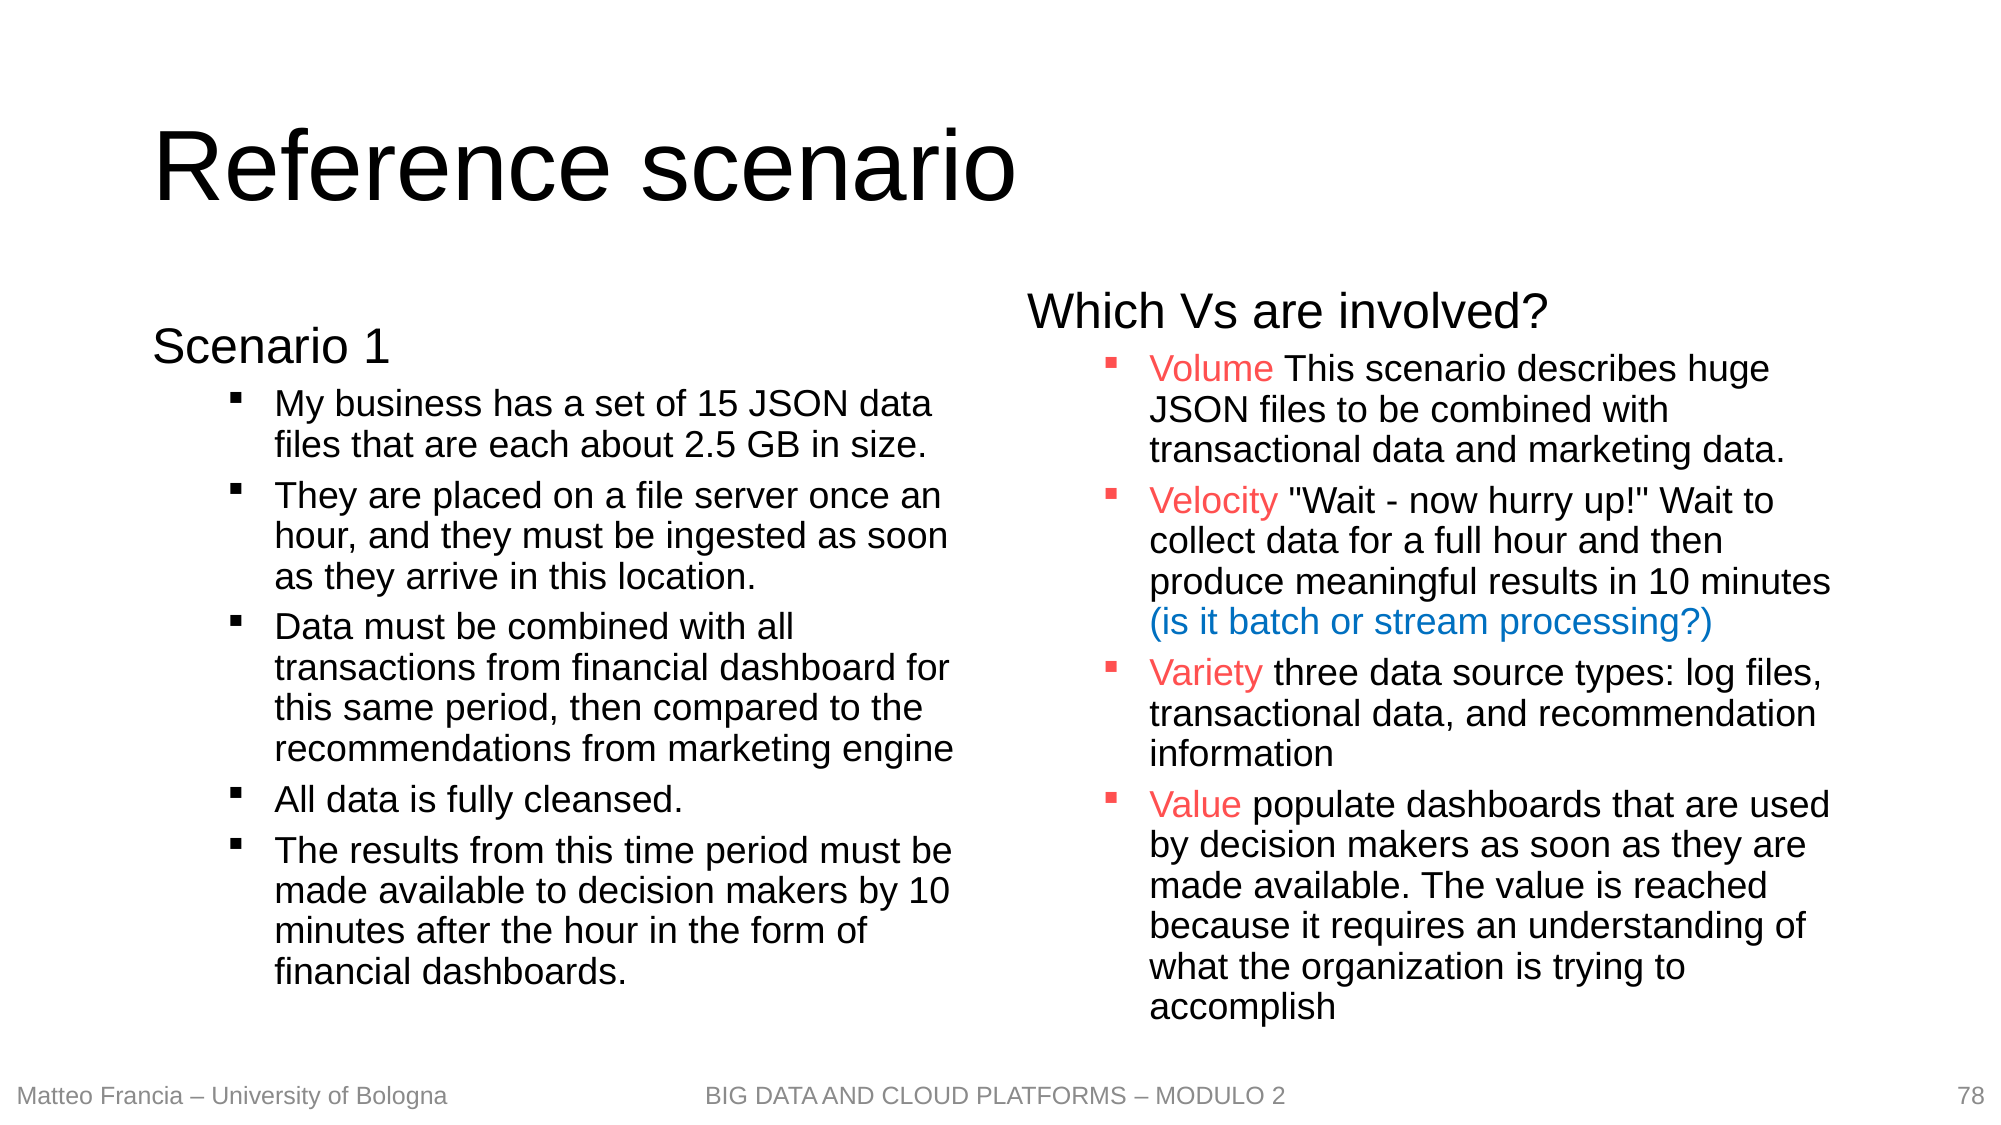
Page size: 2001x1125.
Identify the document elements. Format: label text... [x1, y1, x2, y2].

list Scenario 1 My business has a set of 15 JSON data files that are each about 2.5 GB in size. They are placed on a file server once an hour, and they must be ingested as soon as they arrive in this location. Data must be combined with all transactions from financial dashboard for this same period, then compared to the recommendations from marketing engine All data is fully cleansed. The results from this time period must be made available to decision makers by 10 minutes after the hour in the form of financial dashboards. [137, 299, 988, 1014]
footer Matteo Francia – University of Bologna [0, 1065, 466, 1125]
list Which Vs are involved? Volume This scenario describes huge JSON files to be combined with transactional data and marketing data. Velocity "Wait - now hurry up!" Wait to collect data for a full hour and then produce meaningful results in 10 minutes (is it batch or stream processing?) Variety three data source types: log files, transactional data, and recommendation information Value populate dashboards that are used by decision makers as soon as they are made available. The value is reached because it requires an understanding of what the organization is trying to accomplish [1012, 299, 1863, 1014]
slide_number 78 [1550, 1065, 2000, 1125]
title Reference scenario [137, 59, 1863, 278]
